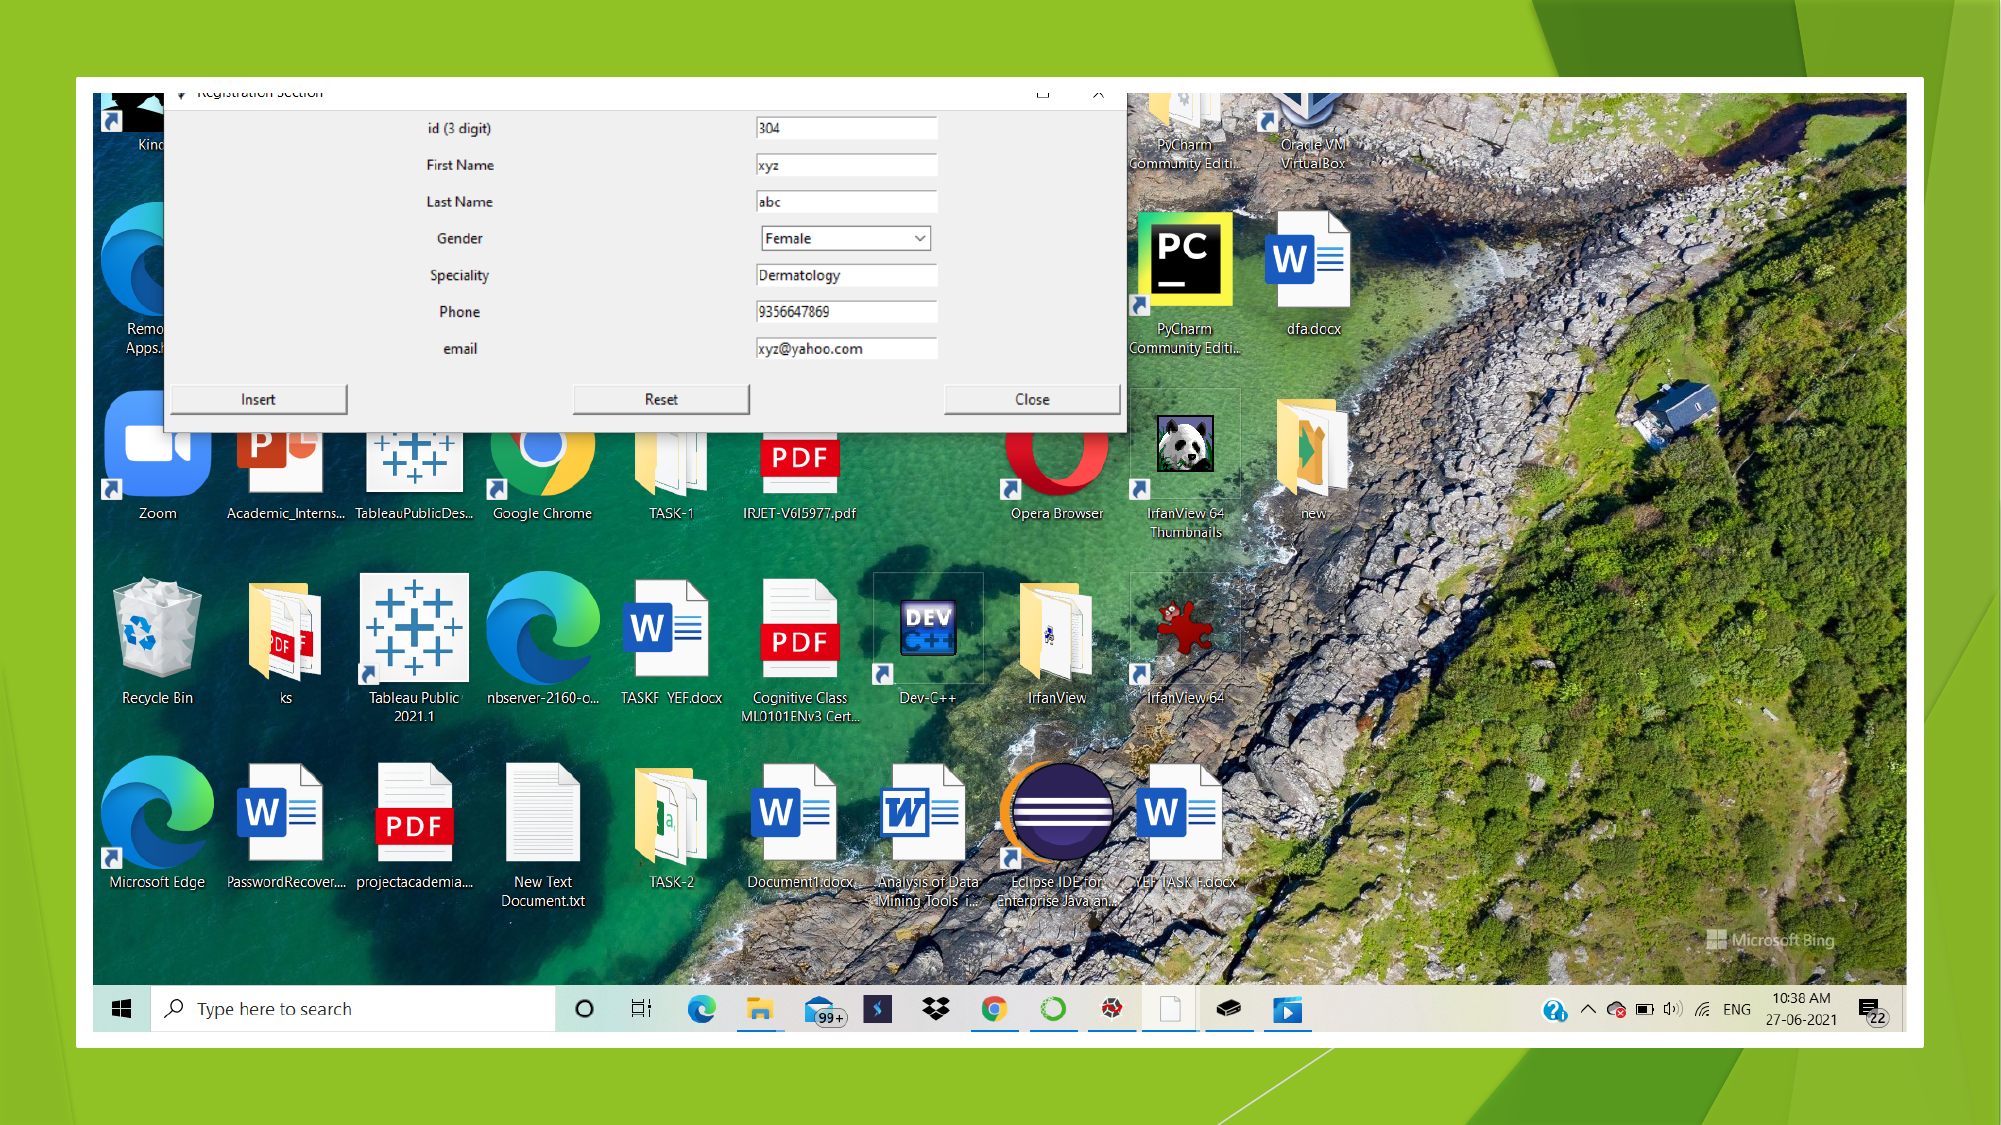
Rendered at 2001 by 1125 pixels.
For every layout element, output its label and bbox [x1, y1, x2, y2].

list [92, 93, 1908, 1032]
text_box [0, 0, 2000, 1125]
